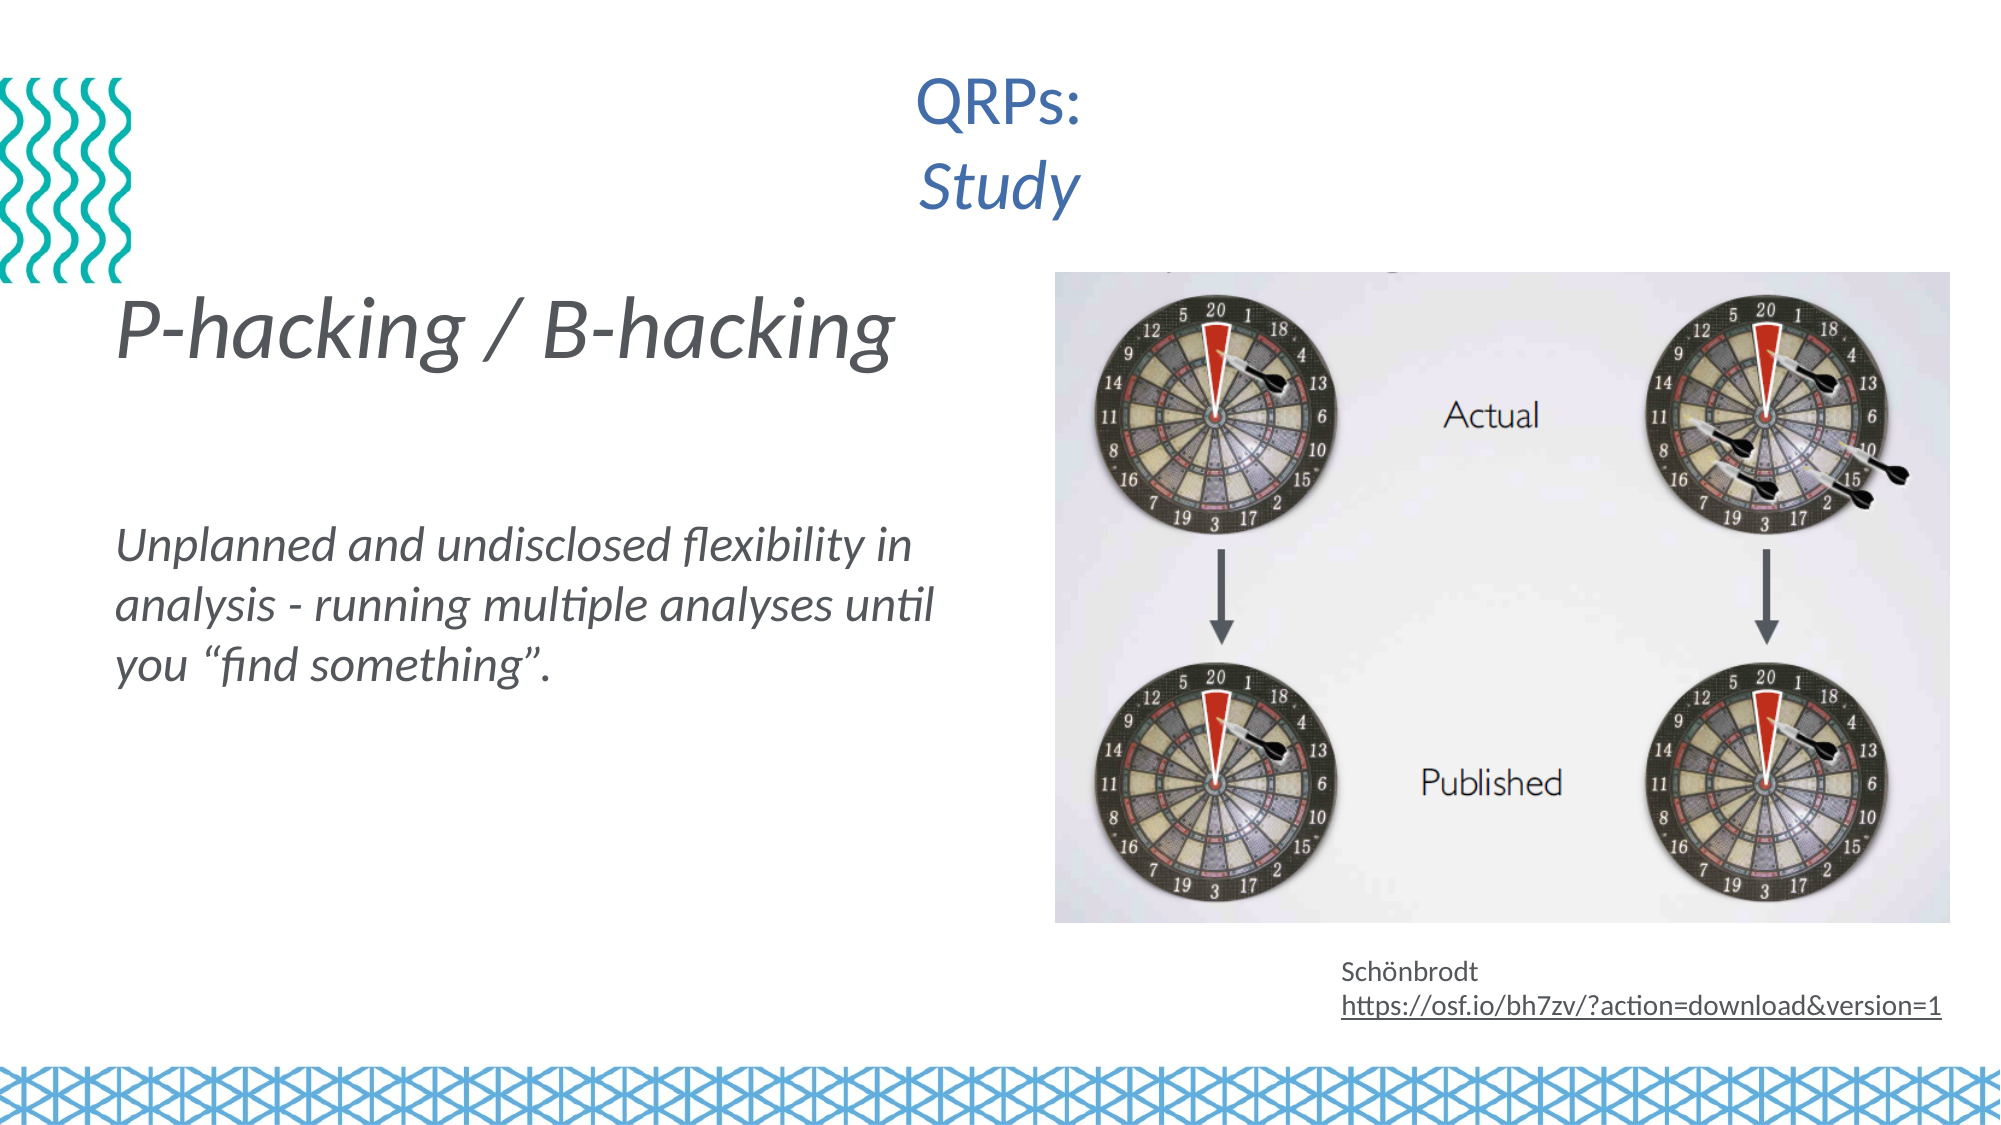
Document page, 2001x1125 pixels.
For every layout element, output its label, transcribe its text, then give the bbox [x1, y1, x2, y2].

text_box Schönbrodt https://osf.io/bh7zv/?action=download&version=1 [1326, 944, 1965, 1065]
title QRPs: Study [99, 45, 1900, 233]
text_box [1728, 846, 1965, 944]
picture [0, 0, 2000, 1125]
list P-hacking / B-hacking Unplanned and undisclosed flexibility in analysis - running multiple analyses until you “find something”. [99, 262, 975, 1005]
